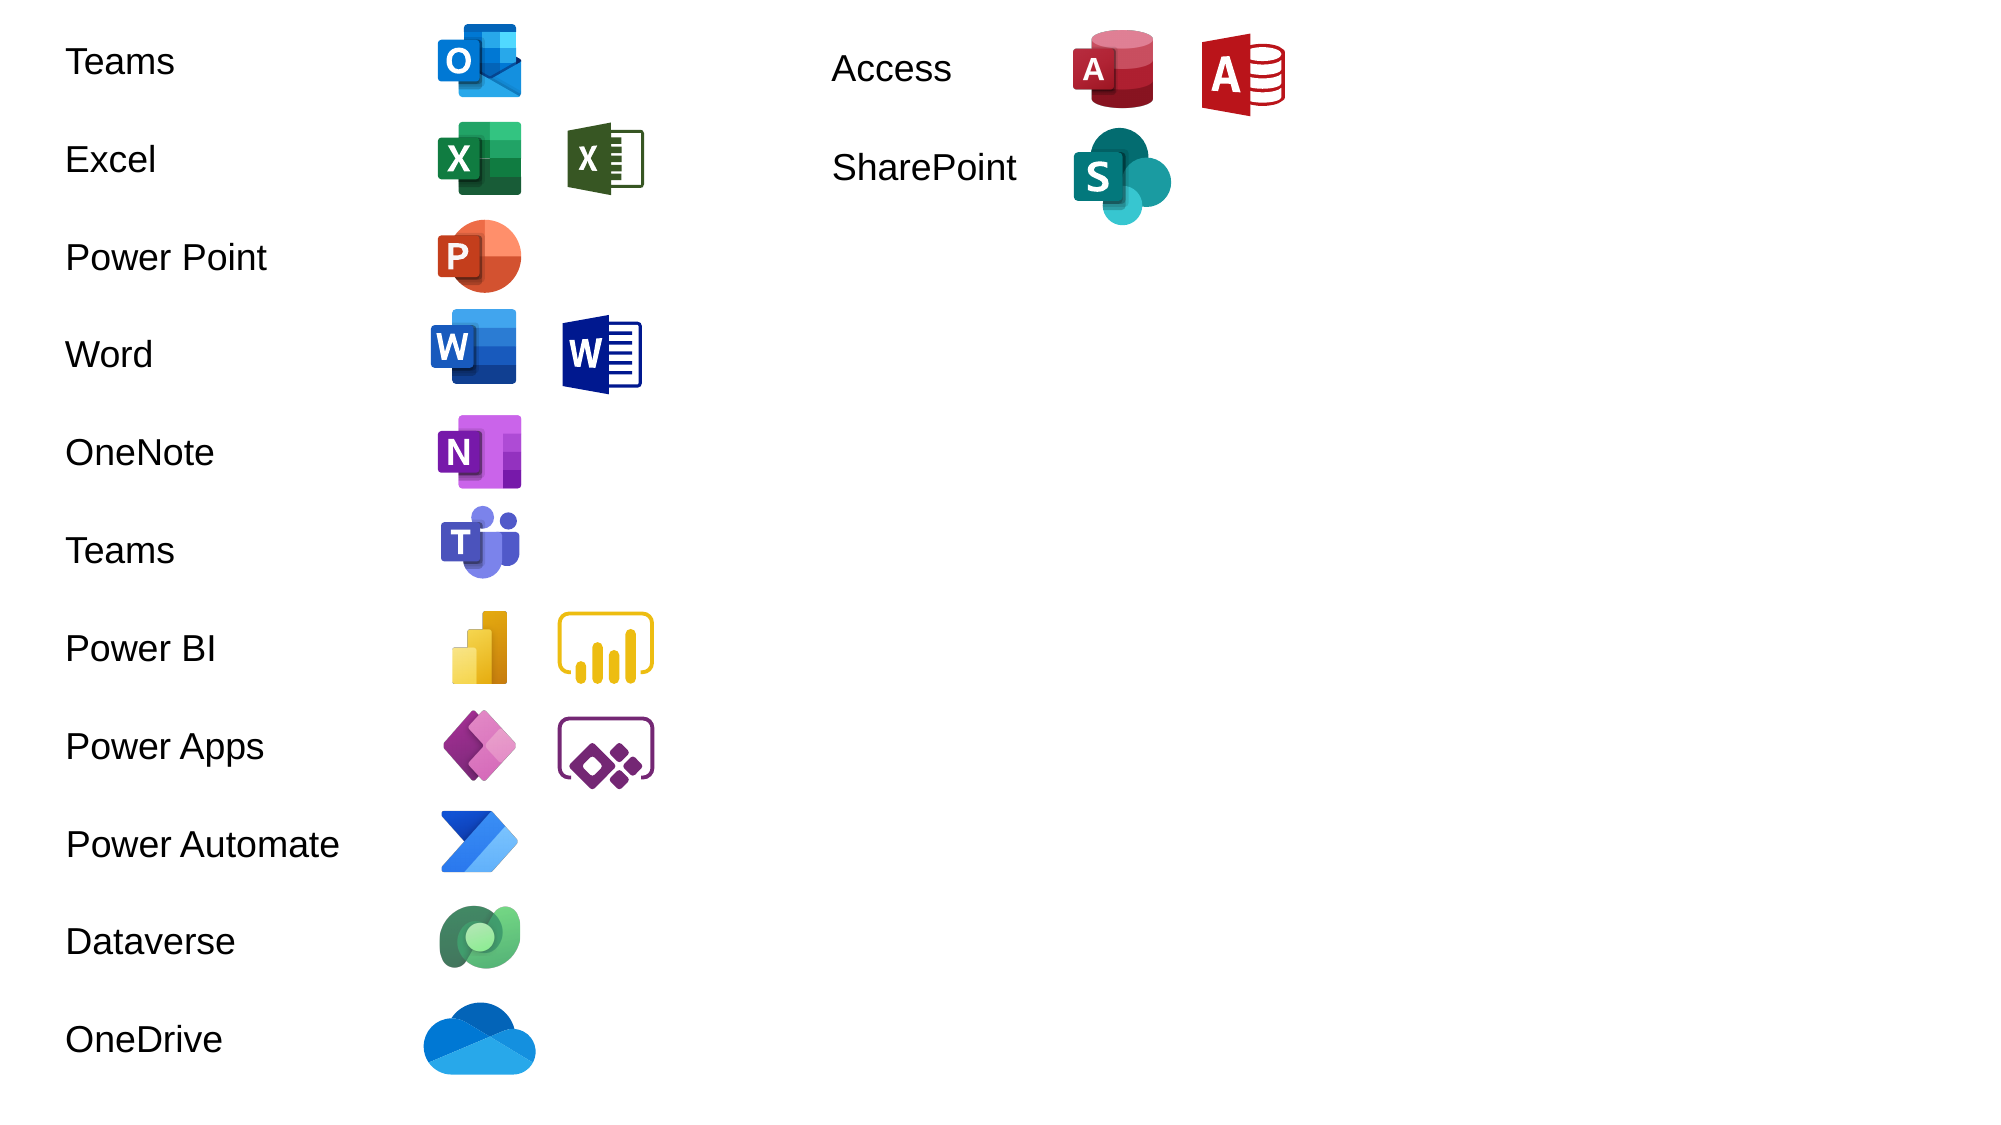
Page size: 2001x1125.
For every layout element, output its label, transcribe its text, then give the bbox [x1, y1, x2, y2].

text_box Access [816, 36, 968, 97]
picture [421, 1000, 537, 1076]
picture [436, 413, 522, 489]
picture [450, 609, 508, 685]
text_box Power Automate [51, 812, 356, 872]
picture [436, 120, 522, 196]
text_box OneDrive [50, 1007, 239, 1068]
text_box Teams [50, 518, 191, 579]
picture [555, 714, 655, 790]
picture [1196, 26, 1289, 124]
text_box OneNote [50, 420, 230, 481]
picture [436, 218, 522, 294]
picture [436, 22, 522, 98]
picture [555, 609, 655, 685]
picture [439, 504, 520, 580]
picture [430, 308, 517, 384]
text_box Power Point [50, 225, 283, 286]
text_box Dataverse [50, 909, 251, 970]
picture [557, 308, 645, 398]
text_box Power BI [50, 616, 232, 677]
text_box SharePoint [817, 135, 1032, 196]
text_box Word [50, 323, 169, 383]
picture [1073, 29, 1153, 109]
text_box Power Apps [50, 714, 280, 774]
picture [441, 707, 517, 783]
picture [565, 120, 645, 196]
text_box Excel [50, 127, 172, 188]
picture [439, 804, 519, 880]
picture [1073, 127, 1172, 226]
picture [437, 902, 521, 978]
text_box Teams [50, 29, 191, 90]
